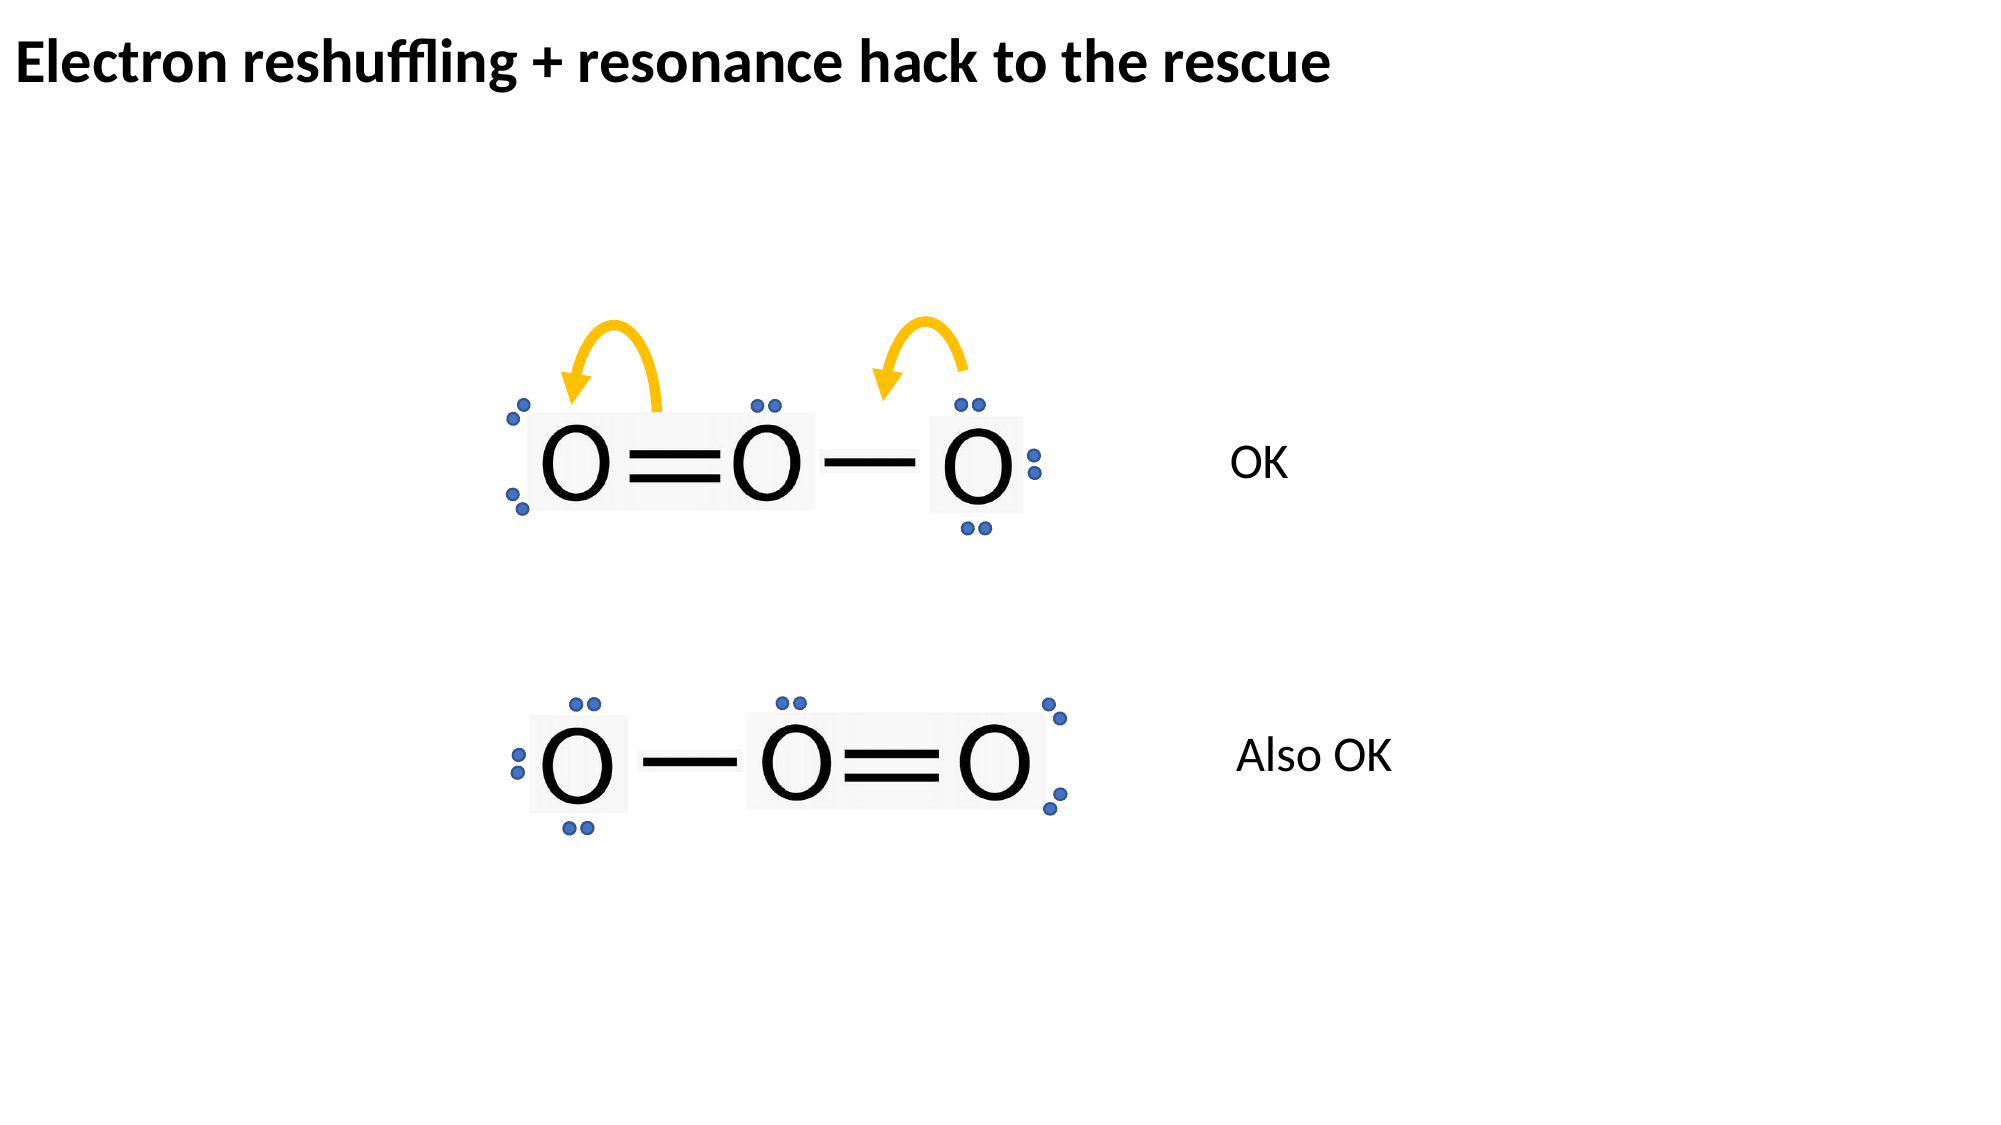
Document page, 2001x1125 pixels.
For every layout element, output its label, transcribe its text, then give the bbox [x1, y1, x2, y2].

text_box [754, 393, 778, 419]
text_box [571, 321, 969, 514]
text_box Also OK [1221, 714, 1459, 790]
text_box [505, 400, 816, 515]
text_box OK [1215, 421, 1453, 497]
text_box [506, 692, 1068, 840]
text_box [779, 690, 803, 716]
title Electron reshuffling + resonance hack to the rescue [0, 0, 1720, 125]
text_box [928, 393, 1047, 540]
